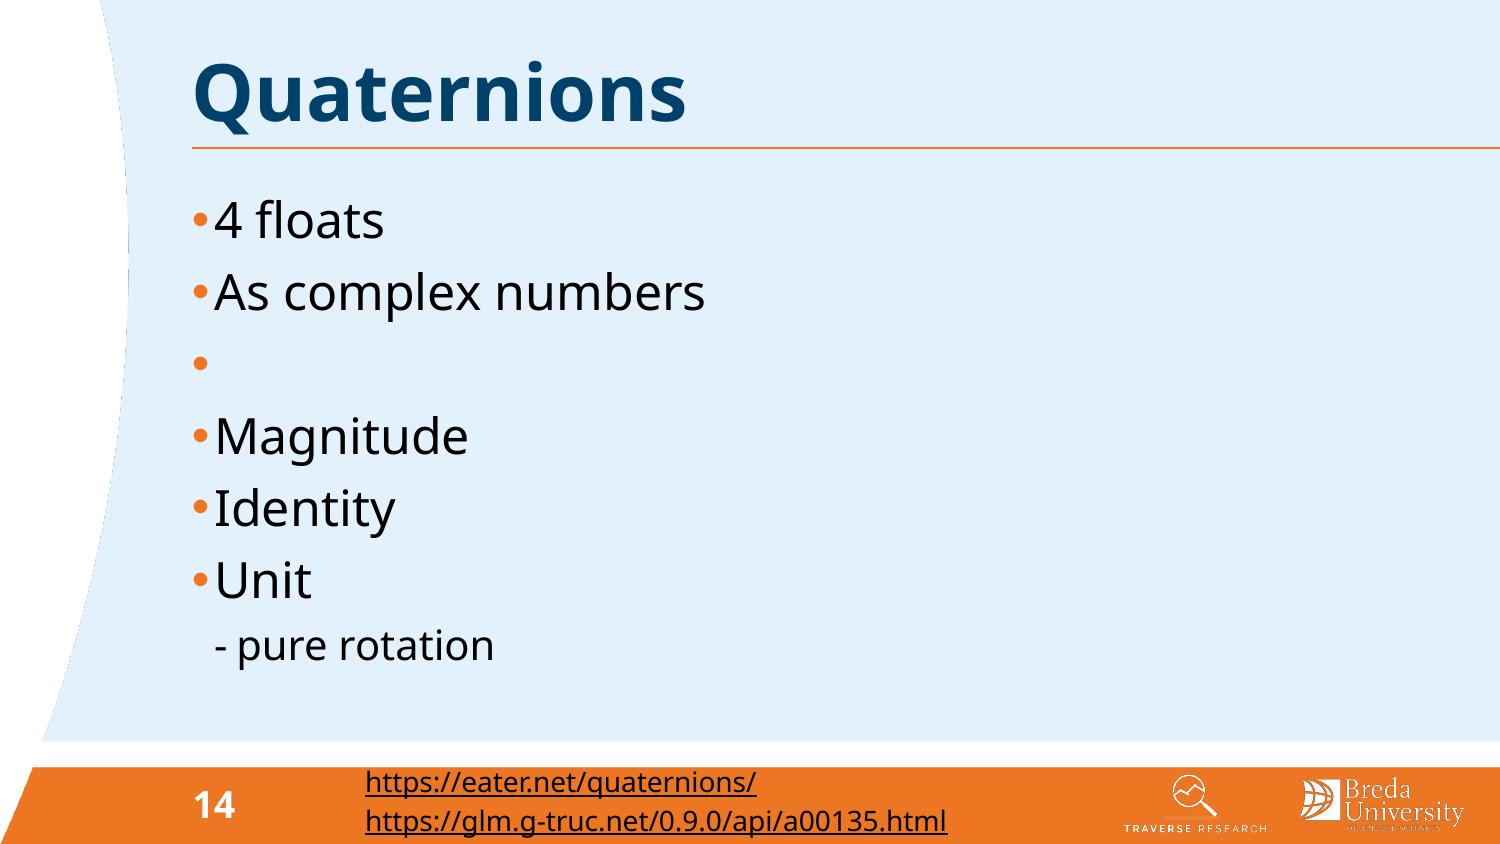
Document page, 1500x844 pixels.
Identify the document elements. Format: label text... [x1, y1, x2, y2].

text_box https://eater.net/quaternions/ https://glm.g-truc.net/0.9.0/api/a00135.html [350, 757, 1101, 844]
picture [0, 0, 1500, 844]
slide_number 14 [177, 773, 350, 819]
title Quaternions [191, 3, 1341, 138]
